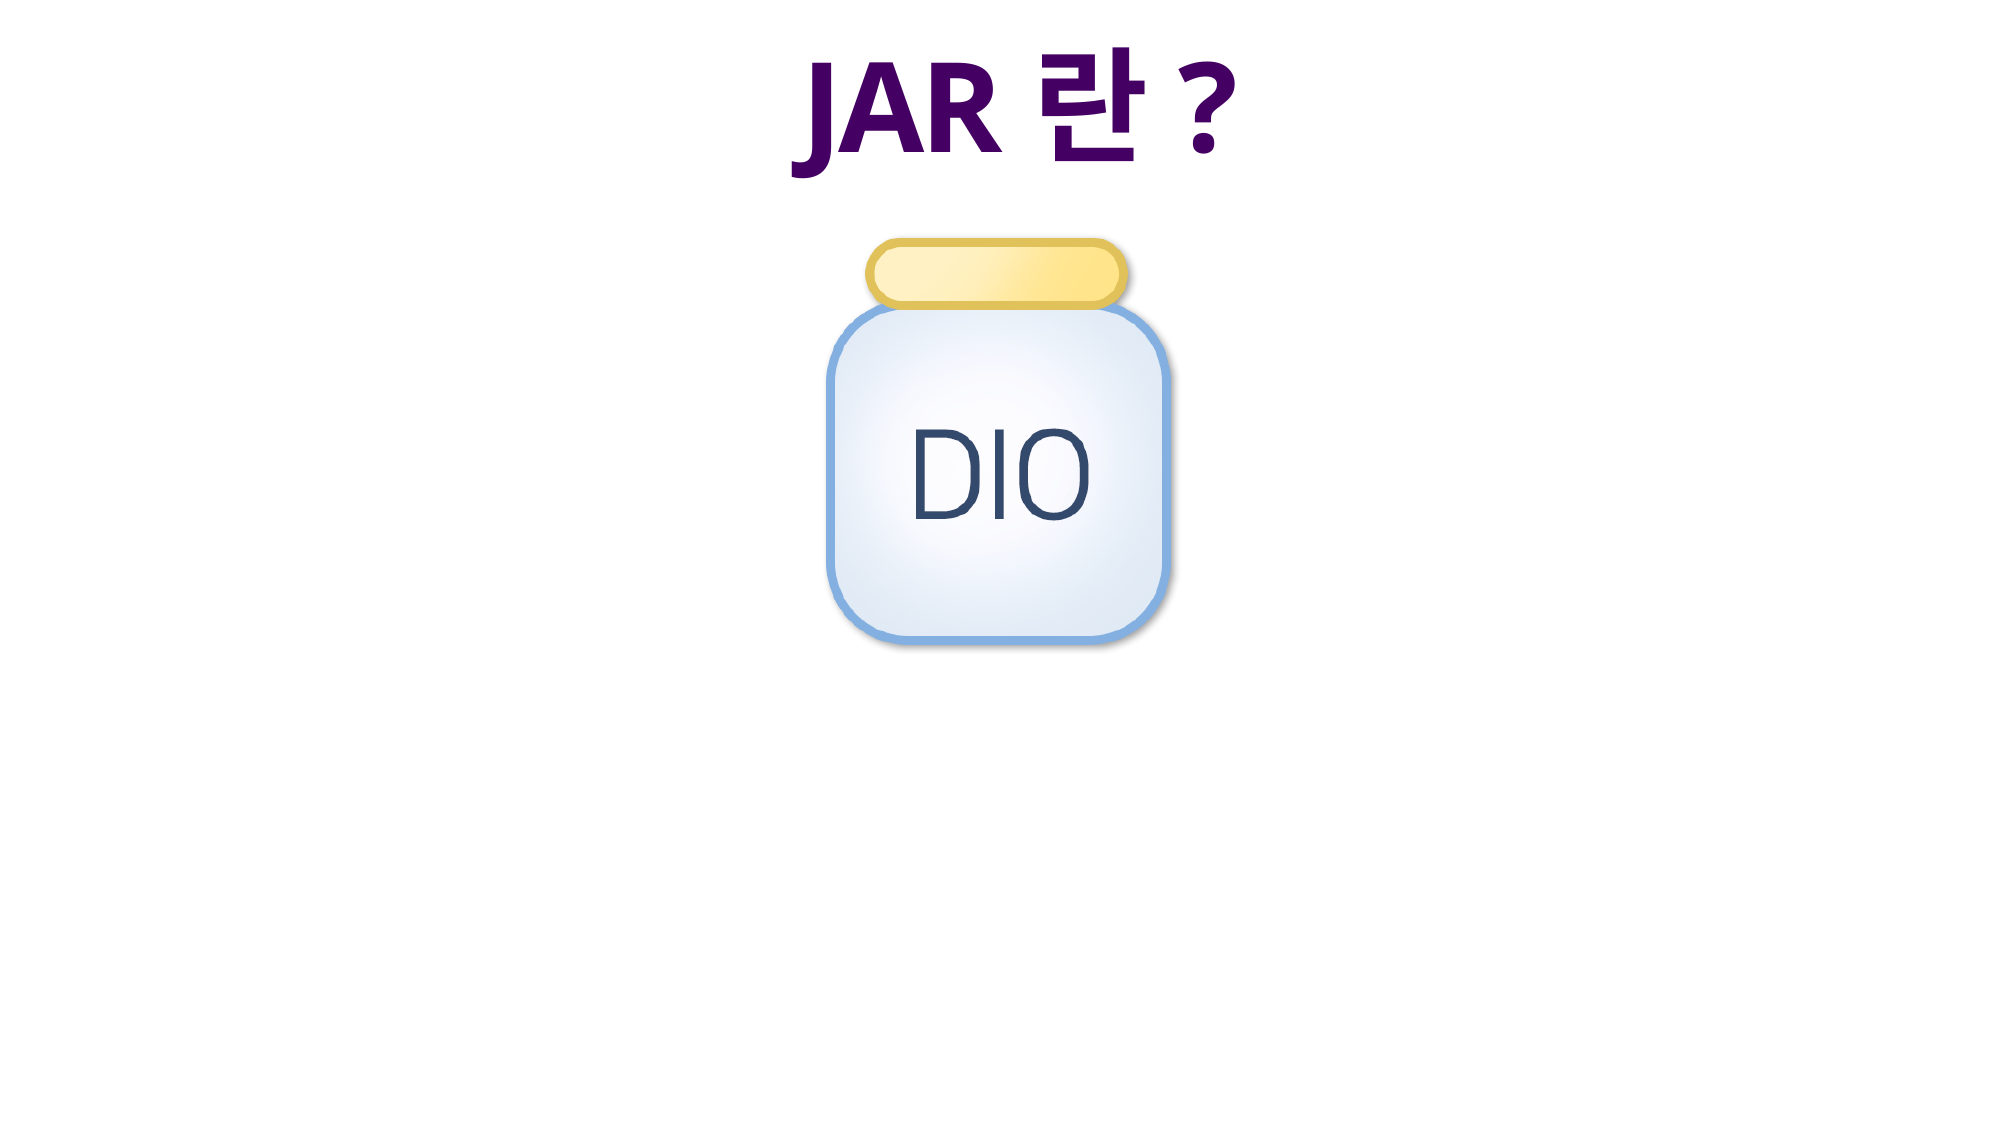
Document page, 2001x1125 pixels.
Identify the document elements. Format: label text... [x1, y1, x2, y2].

text_box JAR란? [786, 20, 1253, 80]
picture [634, 80, 1365, 811]
